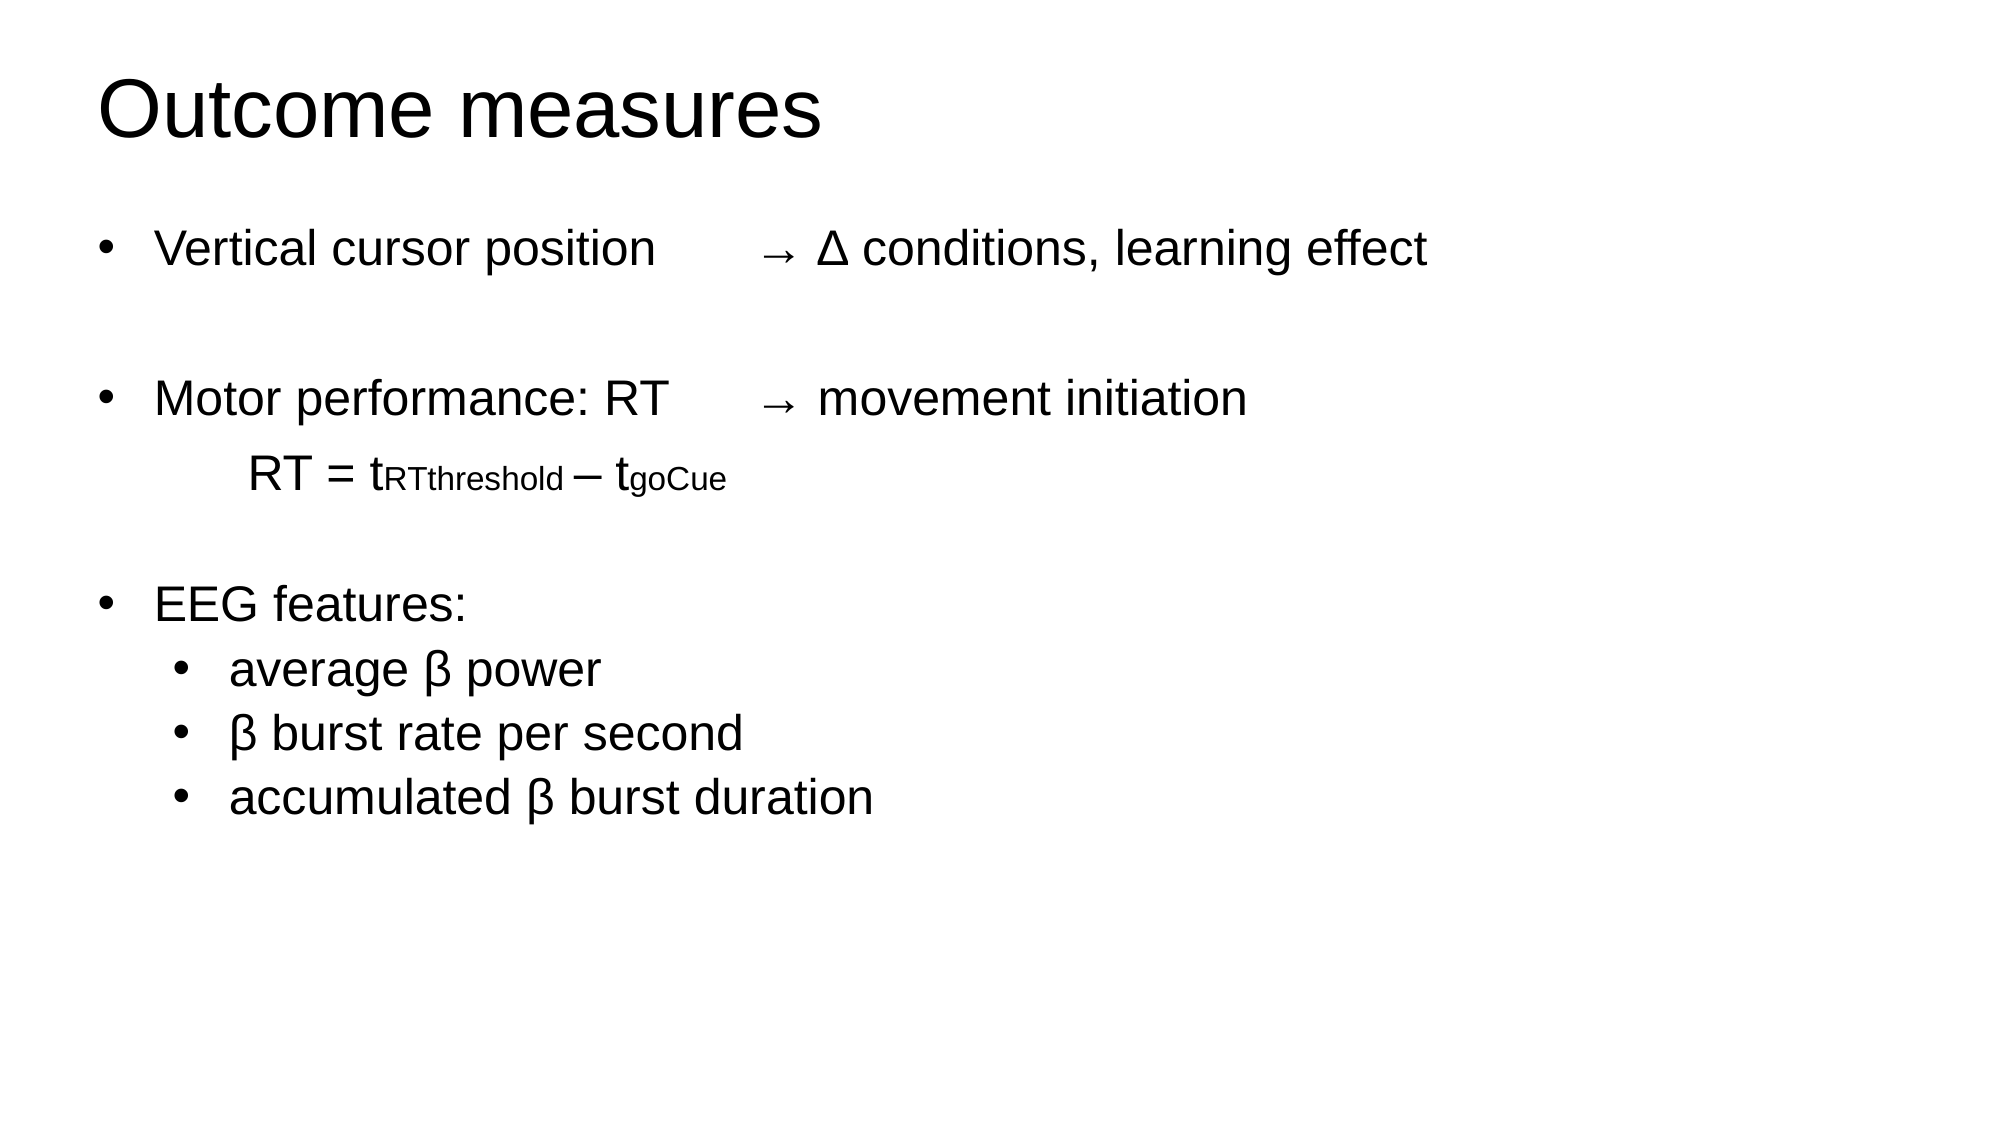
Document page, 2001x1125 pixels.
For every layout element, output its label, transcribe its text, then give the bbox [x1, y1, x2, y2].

list Vertical cursor position → ∆ conditions, learning effect Motor performance: RT → movement initiation RT = tRTthreshold – tgoCue EEG features: average β power β burst rate per second accumulated β burst duration [82, 215, 1808, 934]
title Outcome measures [82, 71, 1710, 151]
